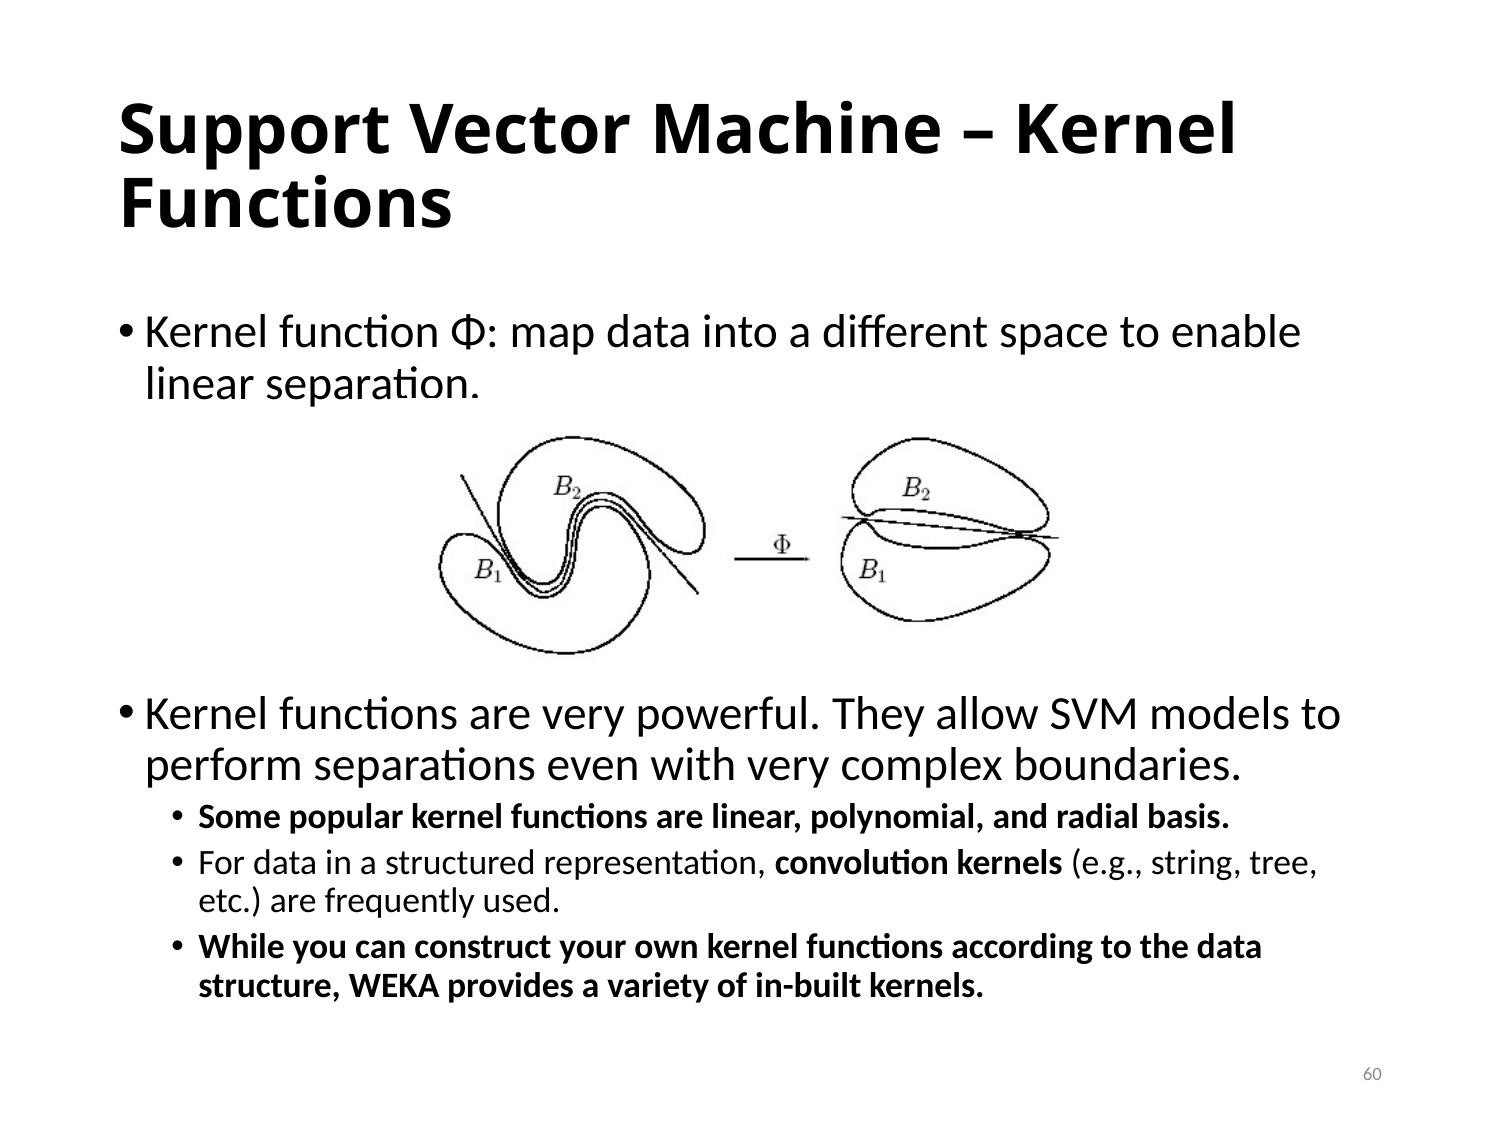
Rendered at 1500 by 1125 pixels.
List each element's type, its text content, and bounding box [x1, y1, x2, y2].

picture [399, 398, 1100, 674]
title Support Vector Machine – Kernel Functions [103, 59, 1397, 278]
list Kernel function Φ: map data into a different space to enable linear separation. Kernel functions are very powerful. They allow SVM models to perform separations even with very complex boundaries. Some popular kernel functions are linear, polynomial, and radial basis. For data in a structured representation, convolution kernels (e.g., string, tree, etc.) are frequently used. While you can construct your own kernel functions according to the data structure, WEKA provides a variety of in-built kernels. [103, 299, 1397, 1014]
slide_number 60 [1059, 1042, 1397, 1103]
